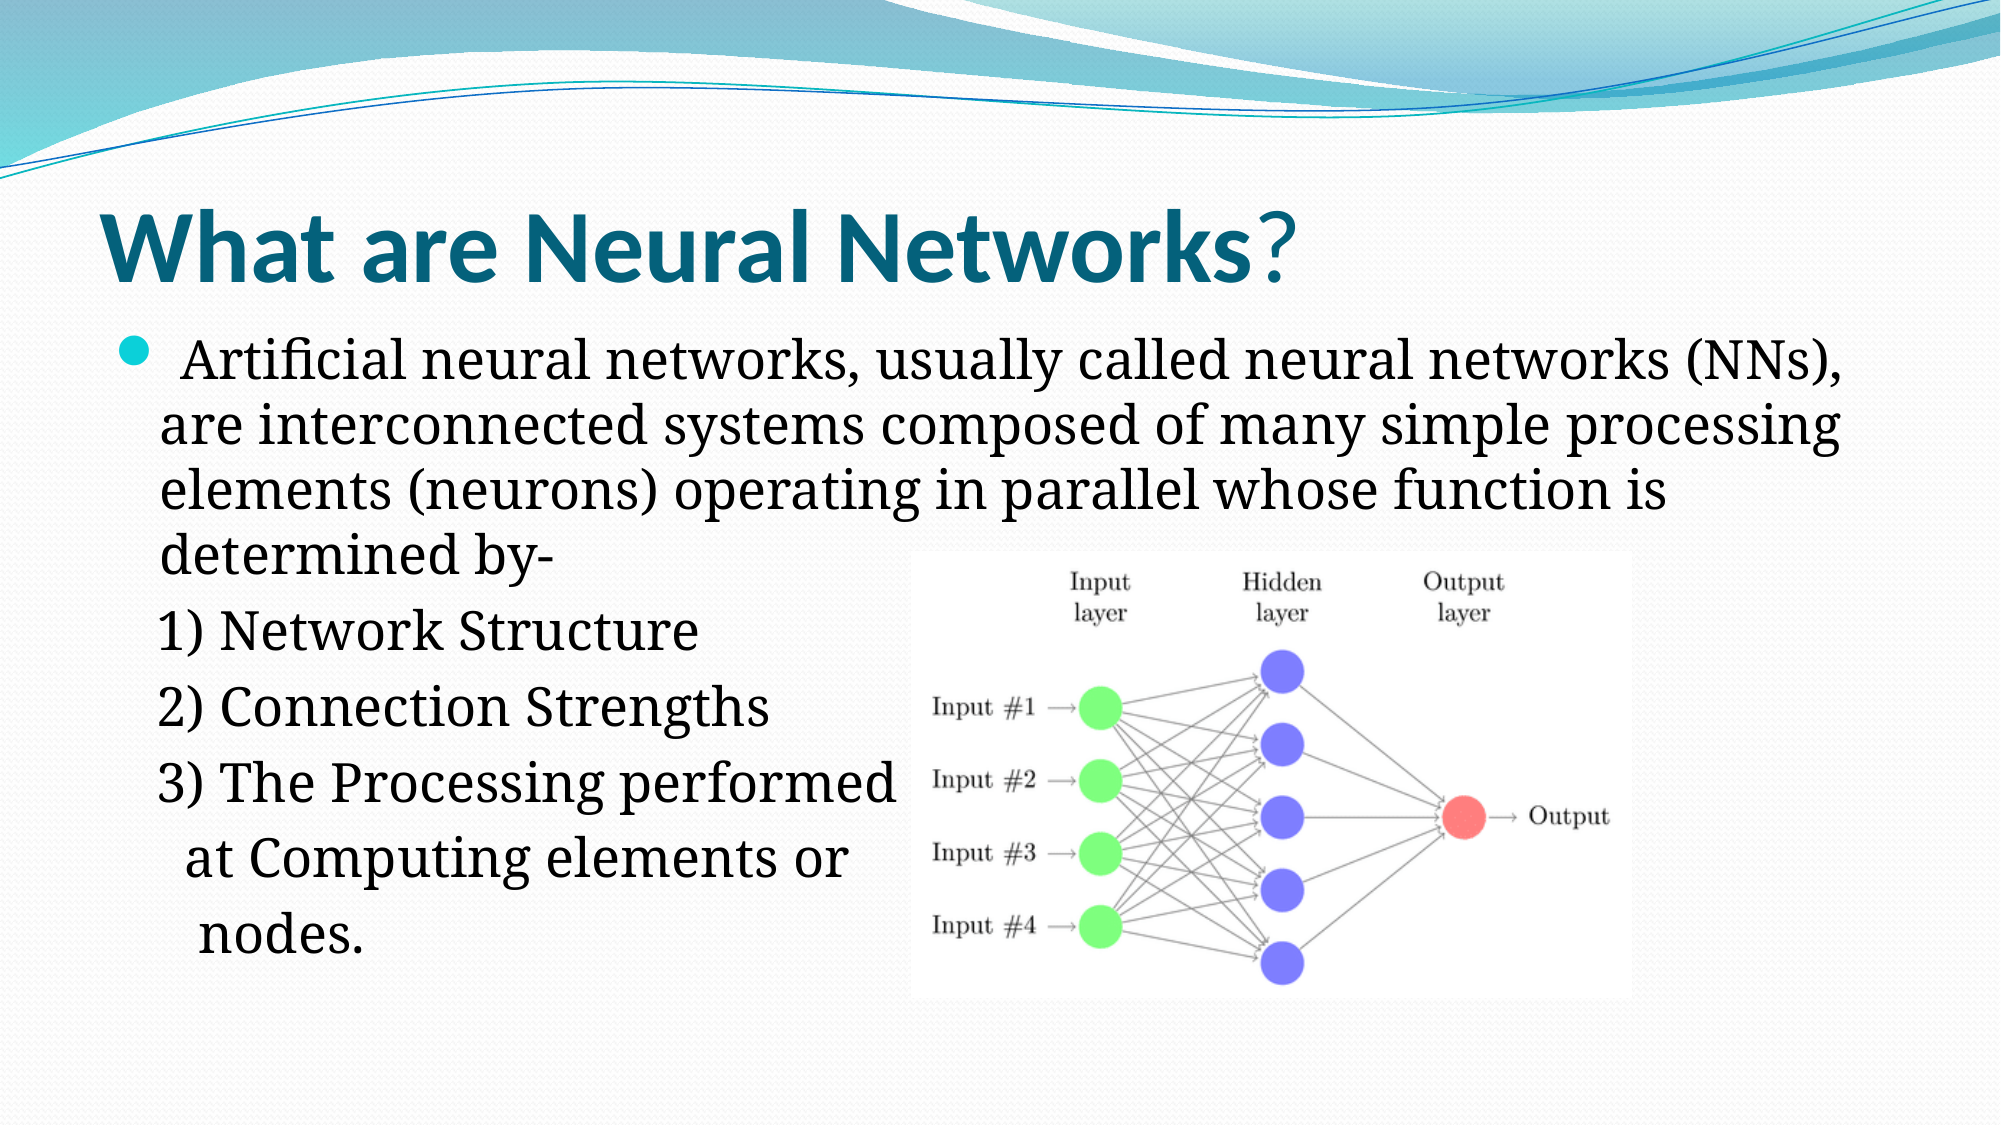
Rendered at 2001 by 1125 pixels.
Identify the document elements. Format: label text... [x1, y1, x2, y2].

picture [911, 551, 1632, 999]
title What are Neural Networks? [99, 115, 1900, 303]
list Artificial neural networks, usually called neural networks (NNs), are interconnected systems composed of many simple processing elements (neurons) operating in parallel whose function is determined by- 1) Network Structure 2) Connection Strengths 3) The Processing performed at Computing elements or nodes. [99, 317, 1900, 1038]
